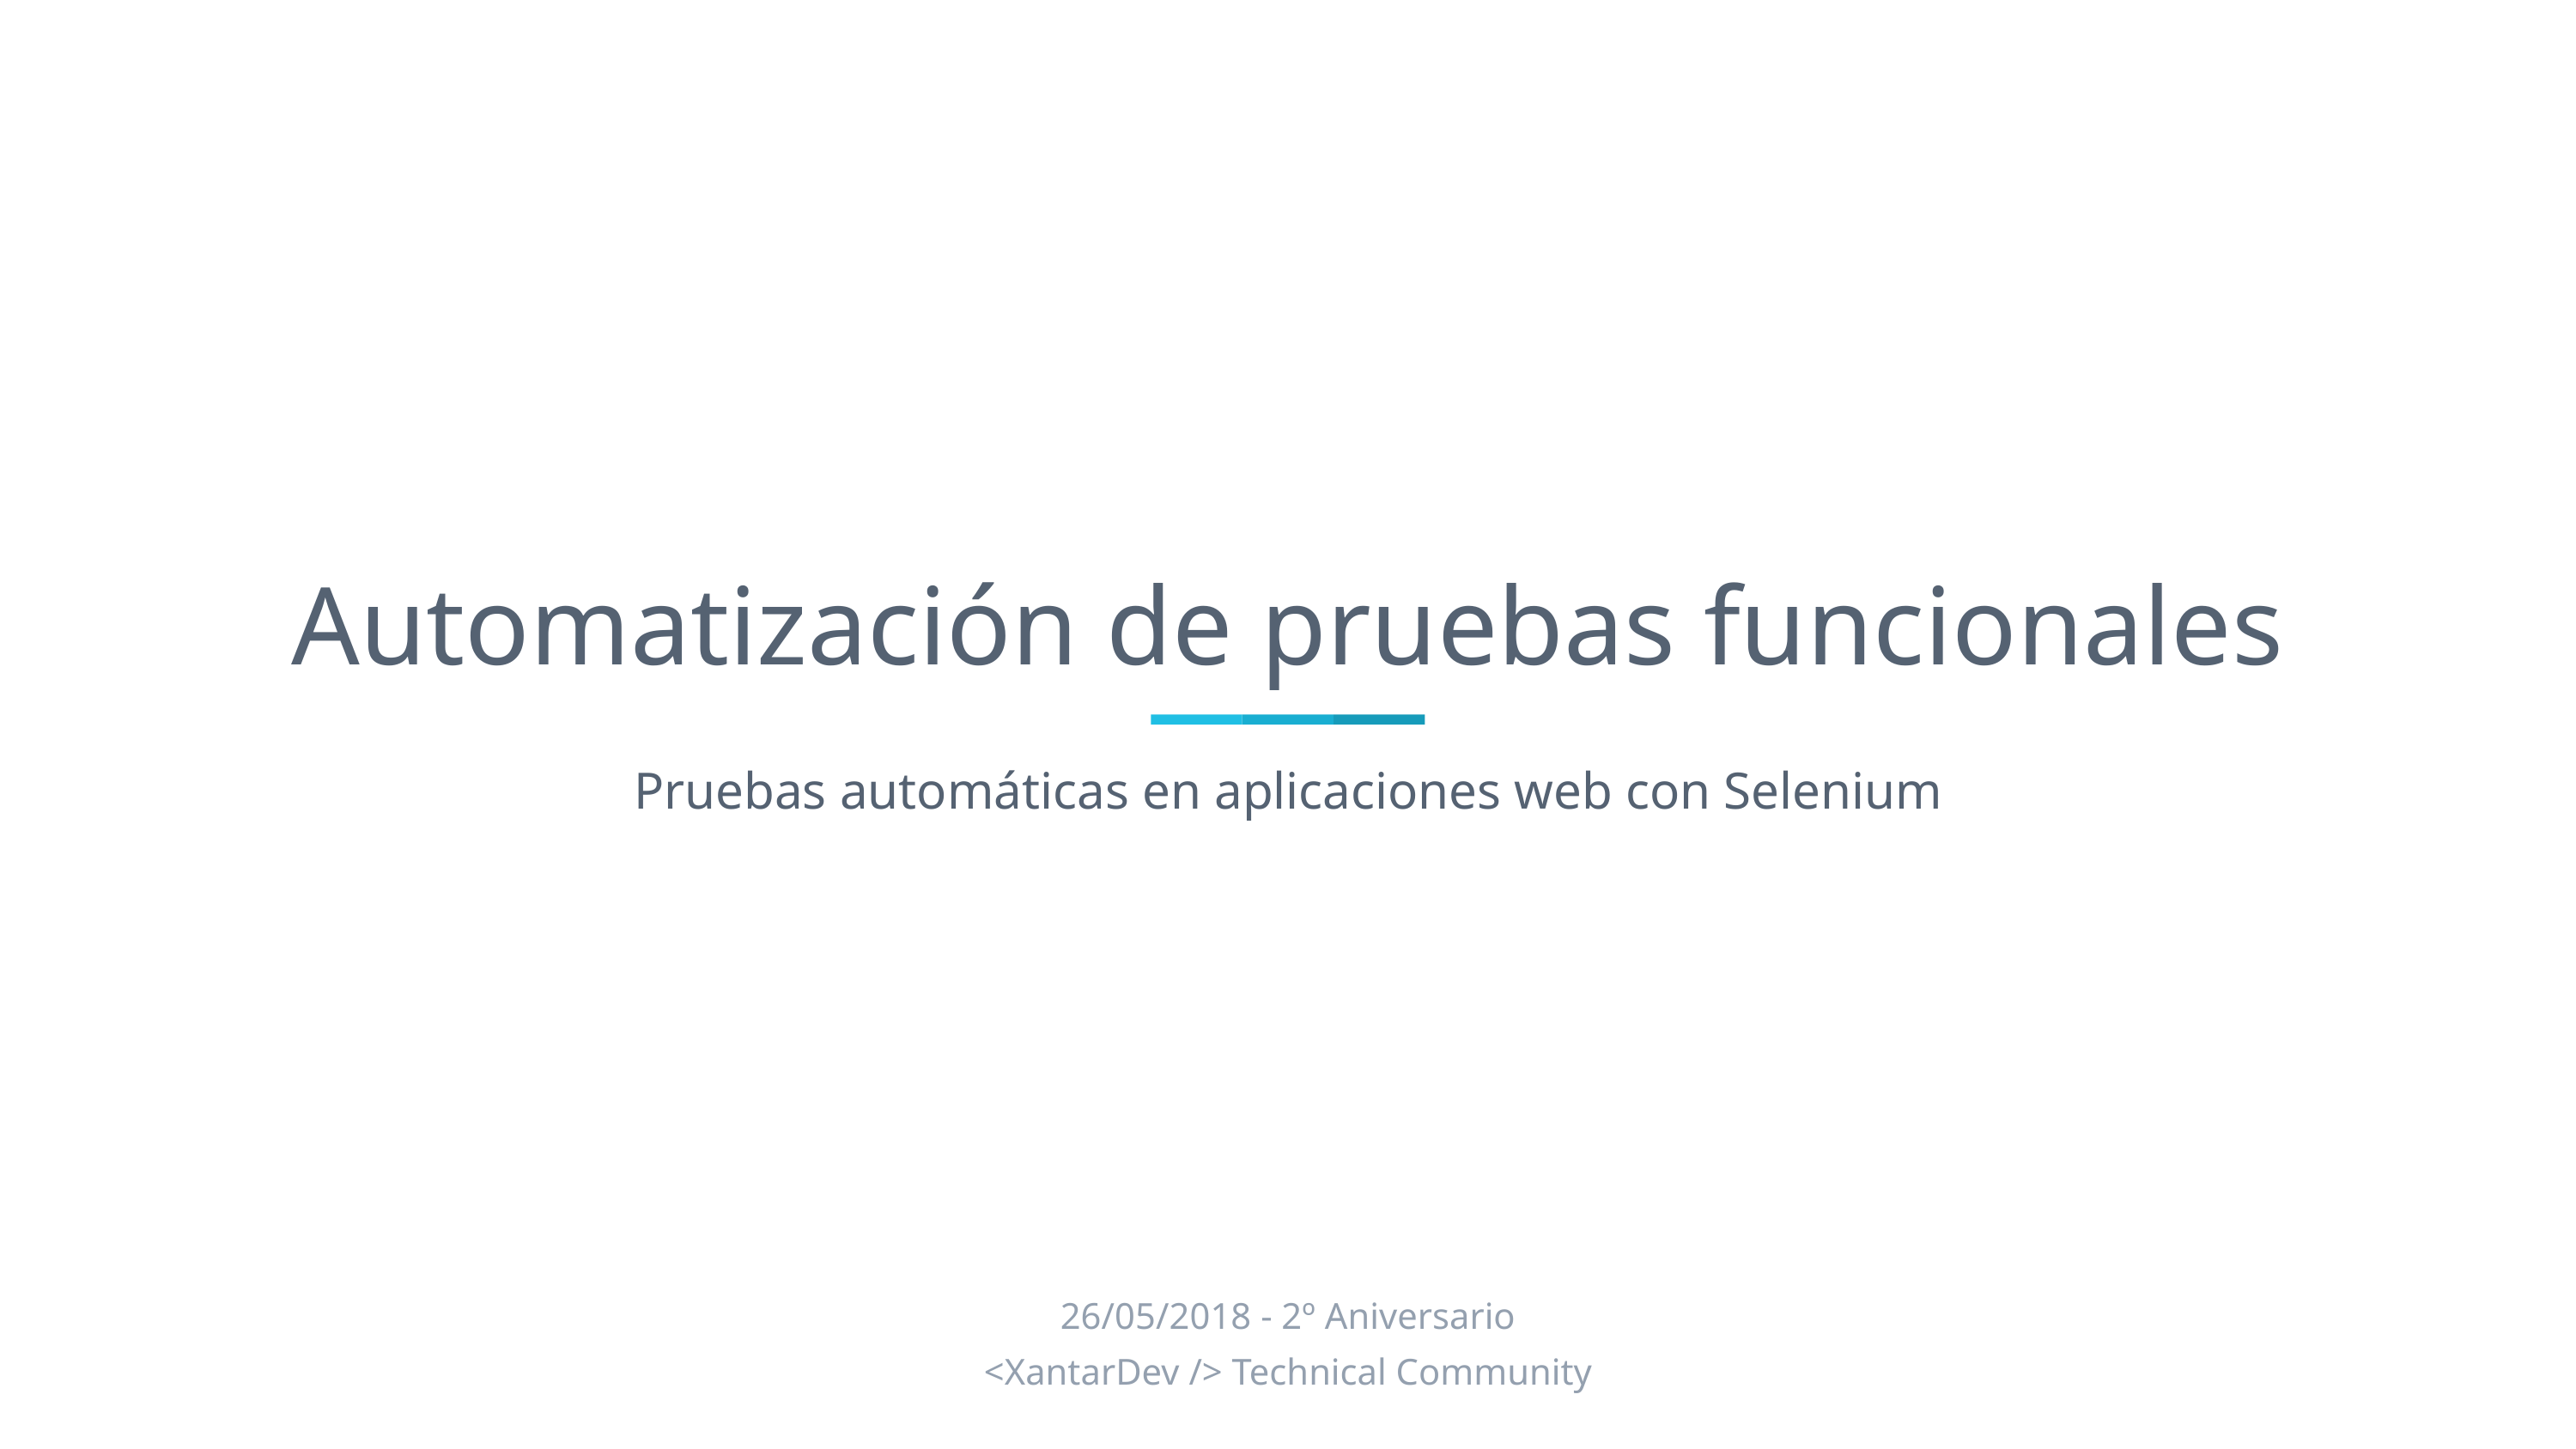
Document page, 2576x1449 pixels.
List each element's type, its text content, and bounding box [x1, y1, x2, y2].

list Pruebas automáticas en aplicaciones web con Selenium [451, 753, 2125, 858]
title Automatización de pruebas funcionales [67, 513, 2509, 694]
list 26/05/2018 - 2º Aniversario <XantarDev /> Technical Community [451, 1166, 2125, 1399]
